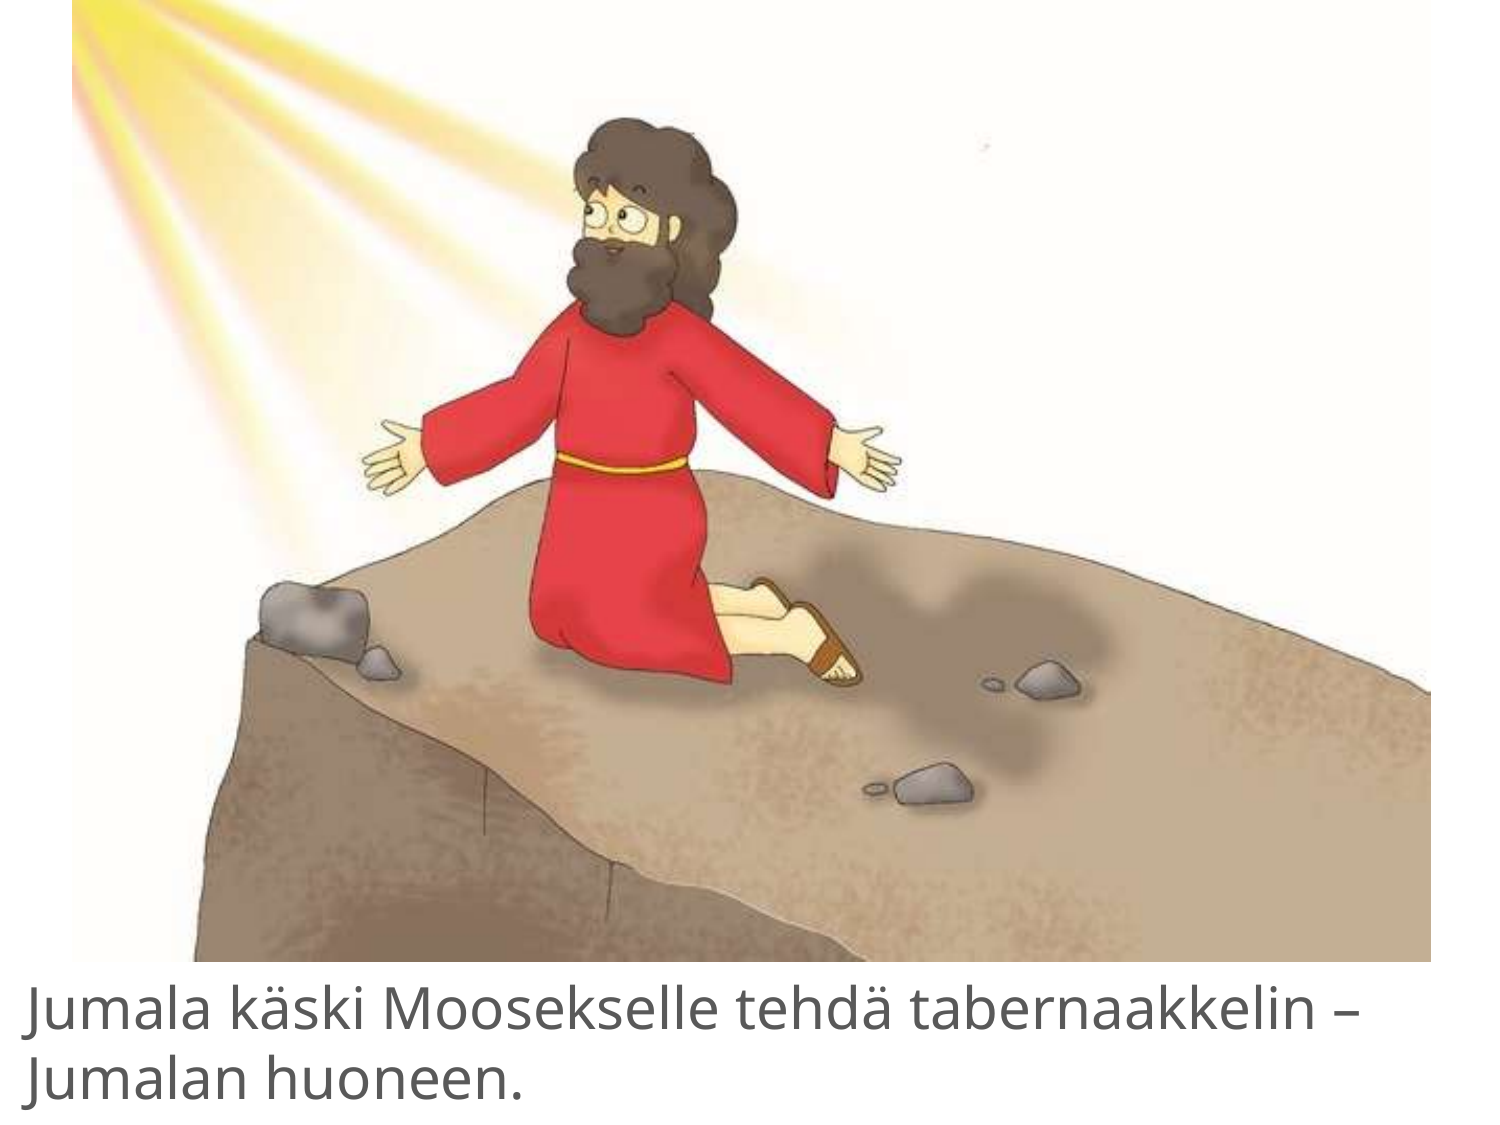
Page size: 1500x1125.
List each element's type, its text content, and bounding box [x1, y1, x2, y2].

picture [72, 0, 1431, 963]
text_box Jumala käski Moosekselle tehdä tabernaakkelin – Jumalan huoneen. [11, 964, 1483, 1119]
